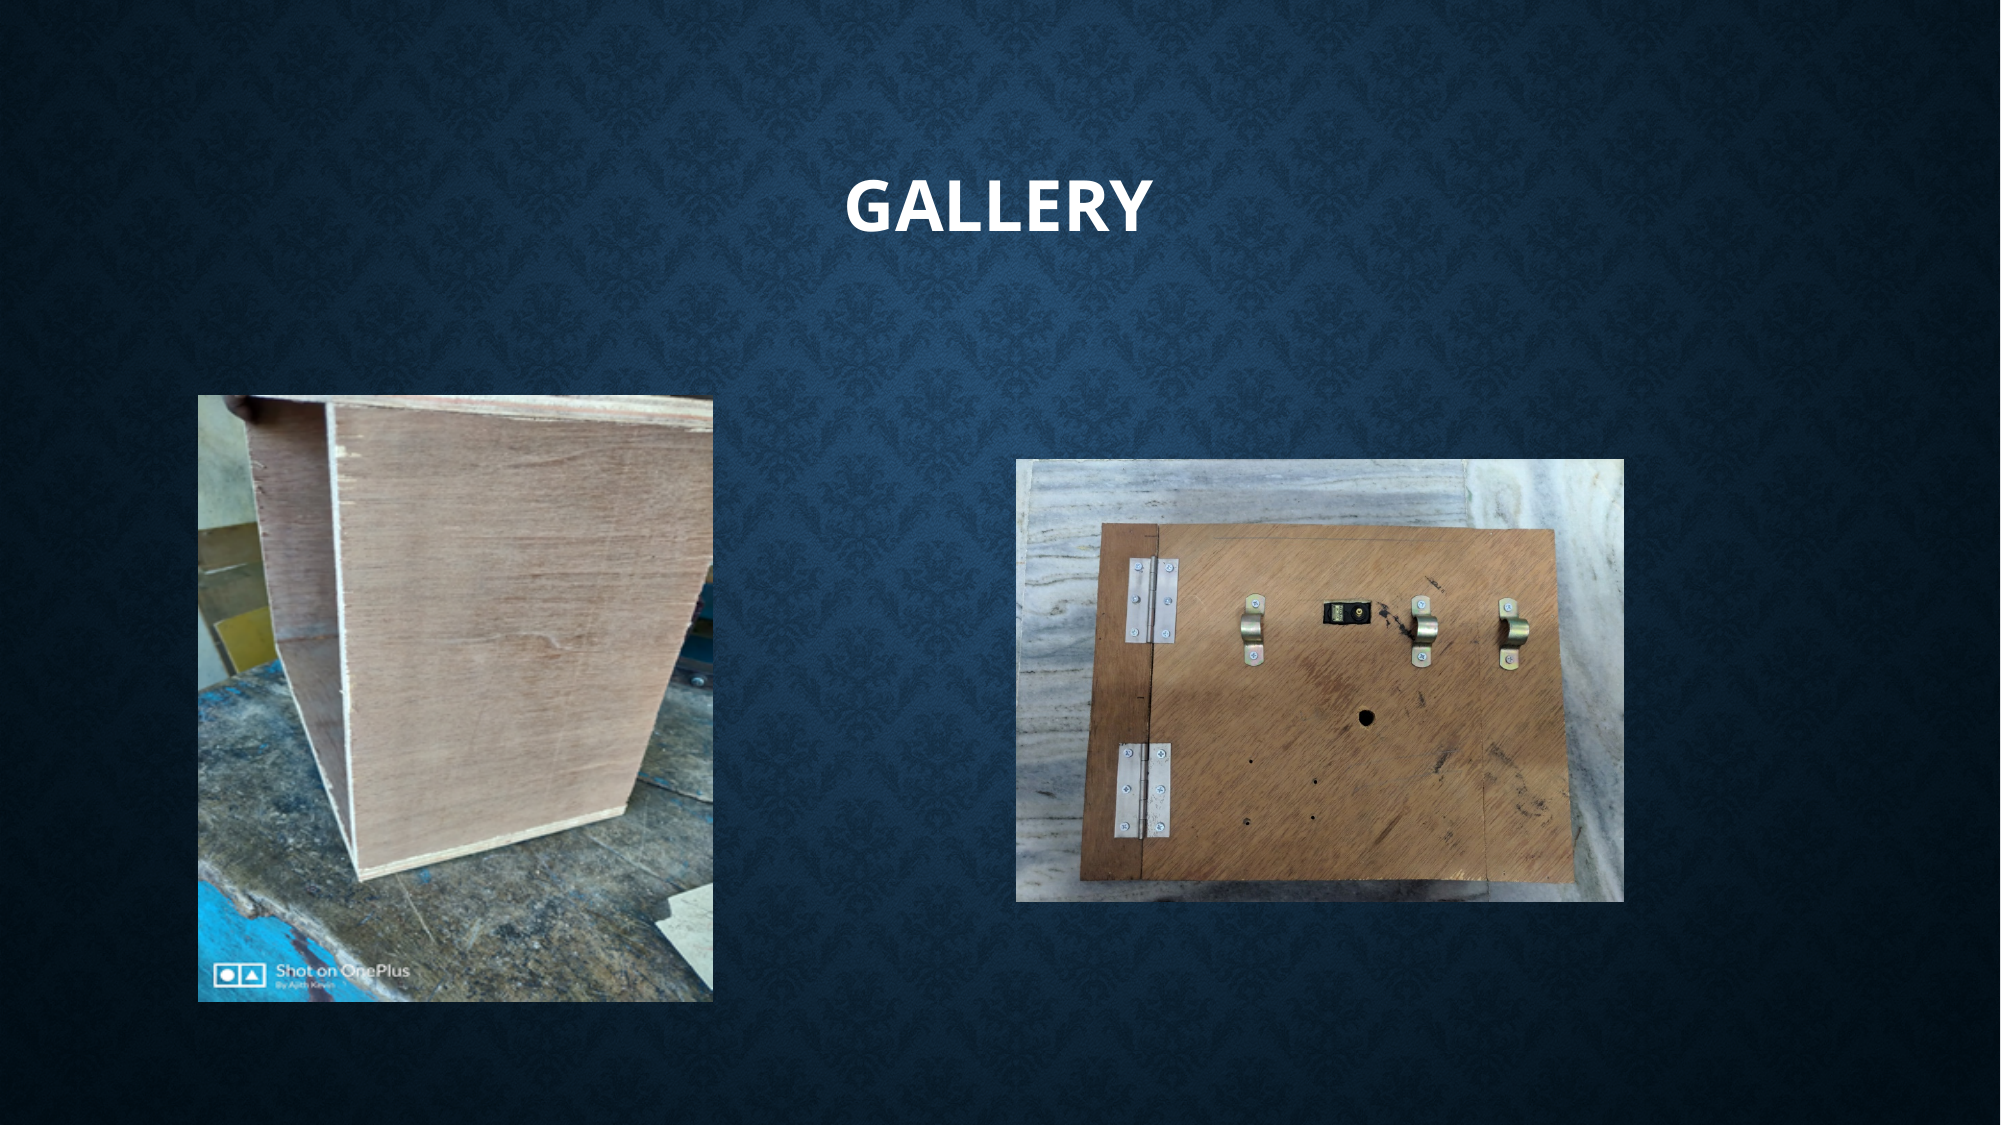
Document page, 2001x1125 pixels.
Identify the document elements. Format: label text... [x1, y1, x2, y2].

picture [197, 395, 713, 1003]
title GALLERY [149, 99, 1849, 318]
picture [1015, 459, 1625, 903]
